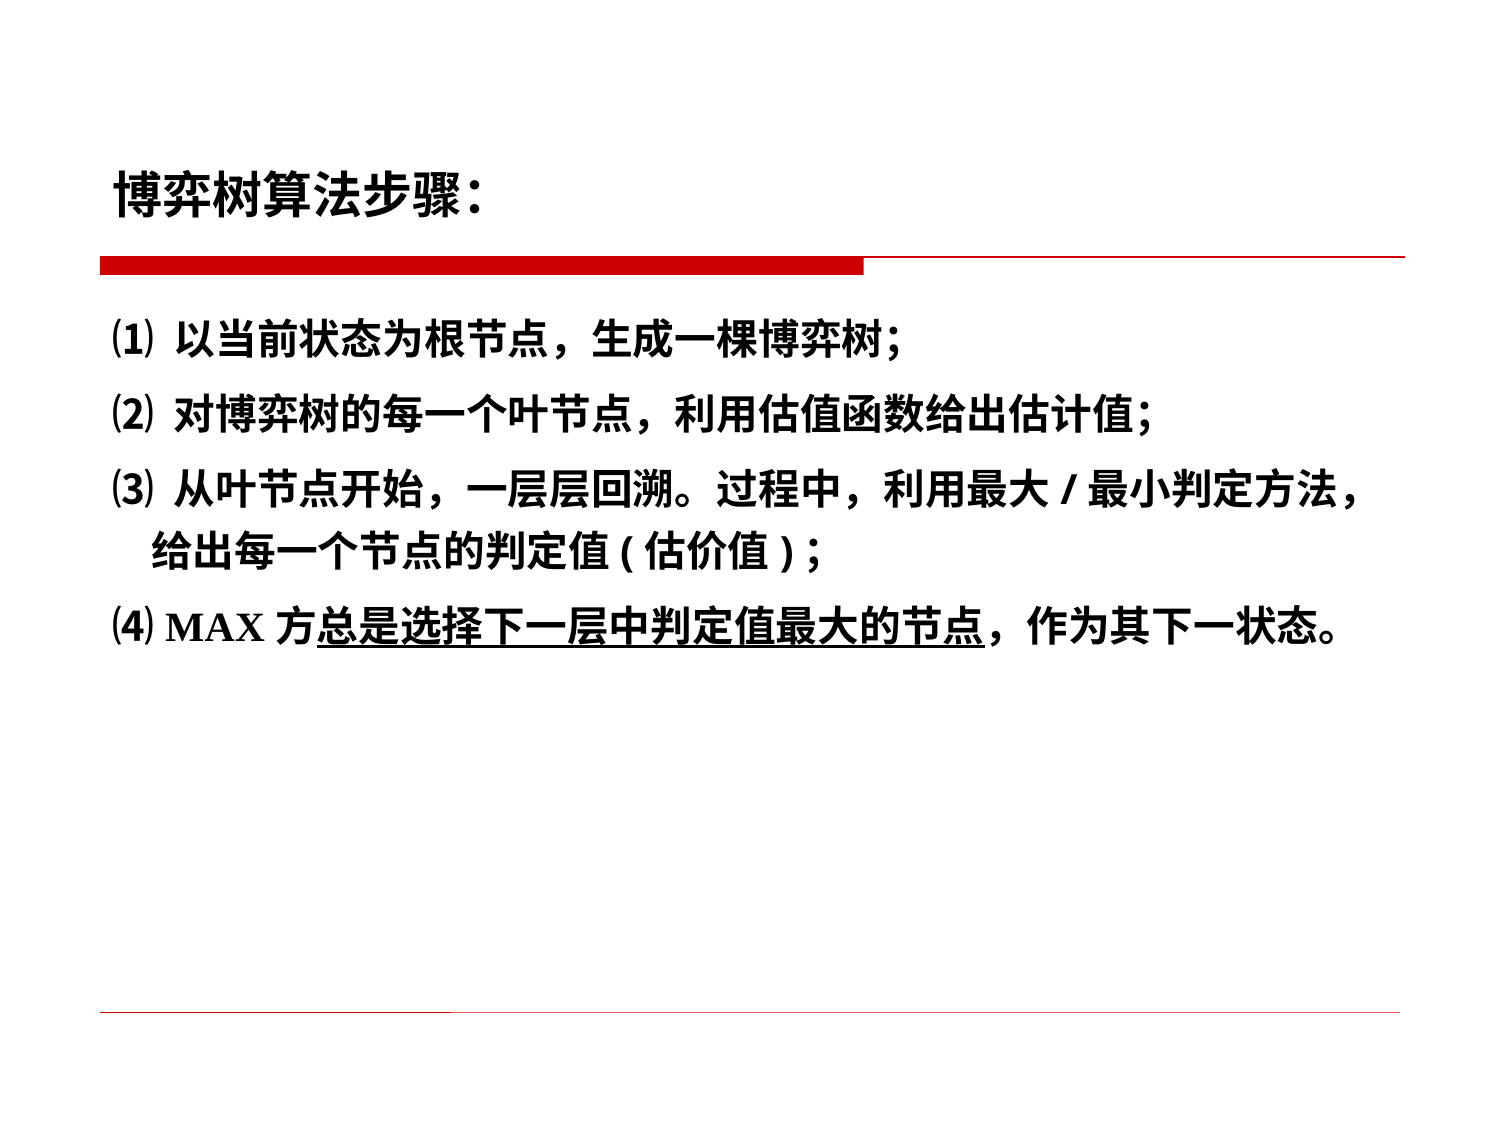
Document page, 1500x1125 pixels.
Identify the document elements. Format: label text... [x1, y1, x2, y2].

title 博弈树算法步骤： [112, 35, 513, 224]
text_box ⑴ 以当前状态为根节点，生成一棵博弈树； ⑵ 对博弈树的每一个叶节点，利用估值函数给出估计值； ⑶ 从叶节点开始，一层层回溯。过程中，利用最大/最小判定方法， 给出每一个节点的判定值(估价值)； ⑷ MAX方总是选择下一层中判定值最大的节点，作为其下一状态。 [112, 299, 1400, 650]
